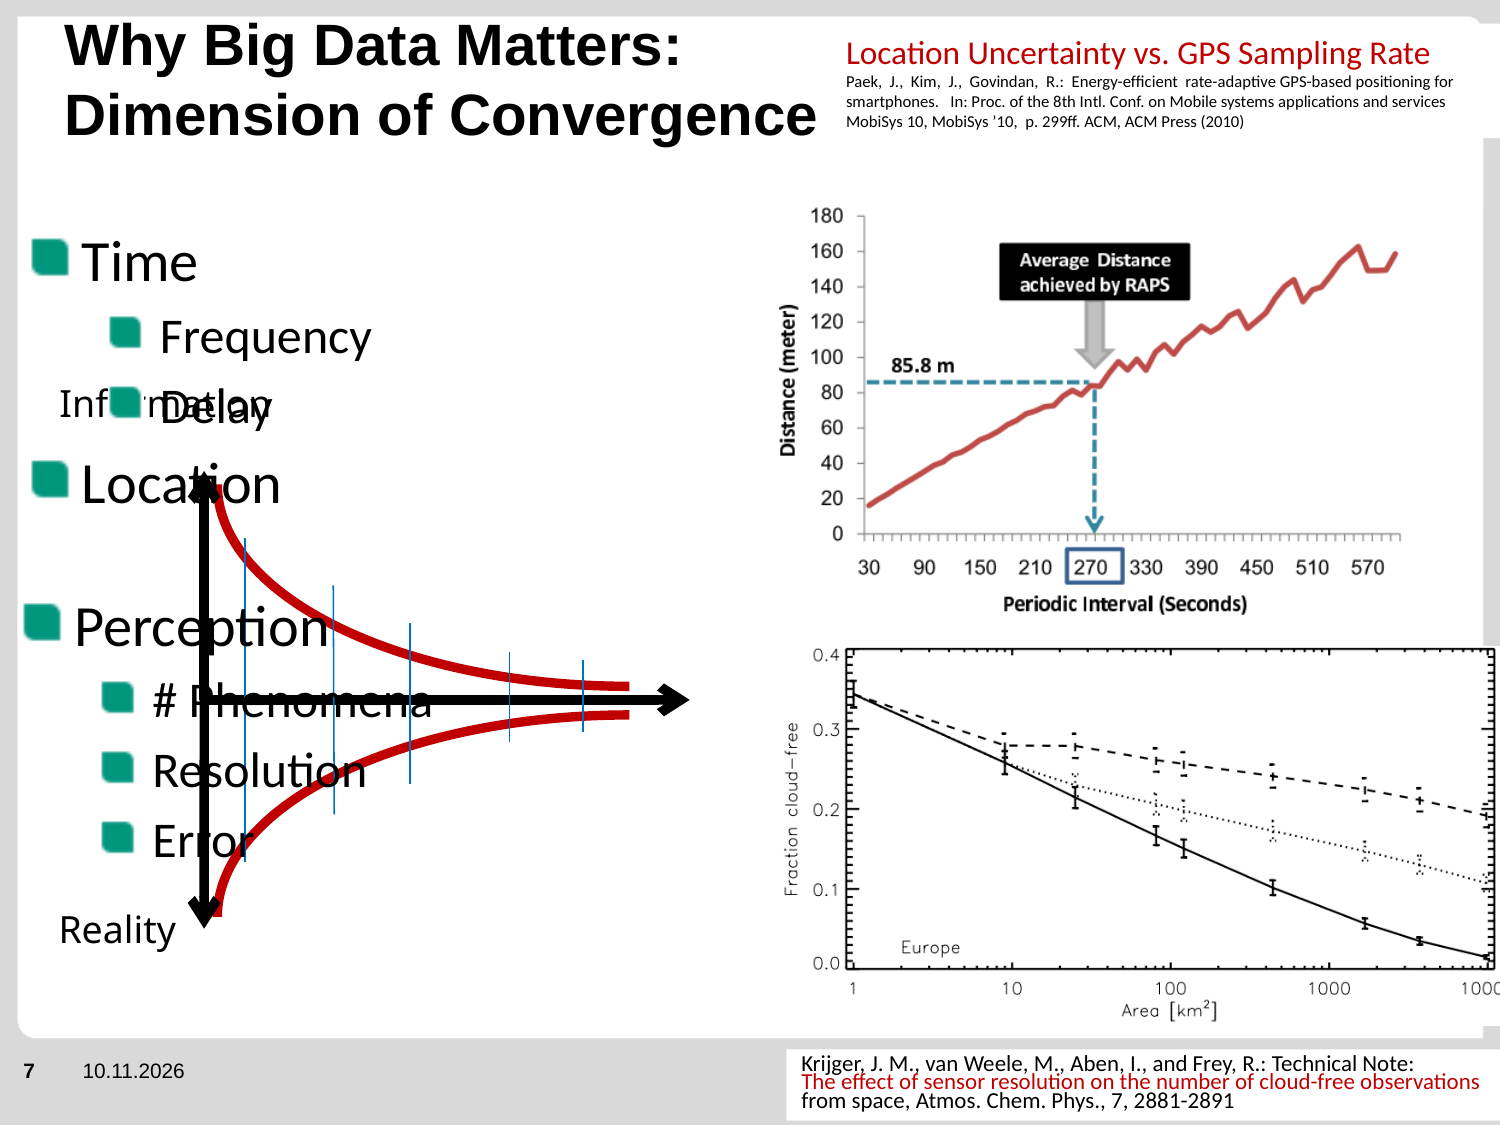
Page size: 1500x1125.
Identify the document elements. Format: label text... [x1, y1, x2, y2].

text_box Location Uncertainty vs. GPS Sampling Rate Paek, J., Kim, J., Govindan, R.: Energy-efﬁcient rate-adaptive GPS-based positioning for smartphones. In: Proc. of the 8th Intl. Conf. on Mobile systems applications and services MobiSys 10, MobiSys ’10, p. 299ff. ACM, ACM Press (2010) [831, 23, 1500, 139]
picture [0, 0, 1500, 1125]
text_box Time Frequency Delay Location [30, 223, 404, 281]
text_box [1046, 646, 1500, 1122]
title Why Big Data Matters: Dimension of Convergence [63, 54, 1199, 148]
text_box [30, 282, 1042, 1120]
